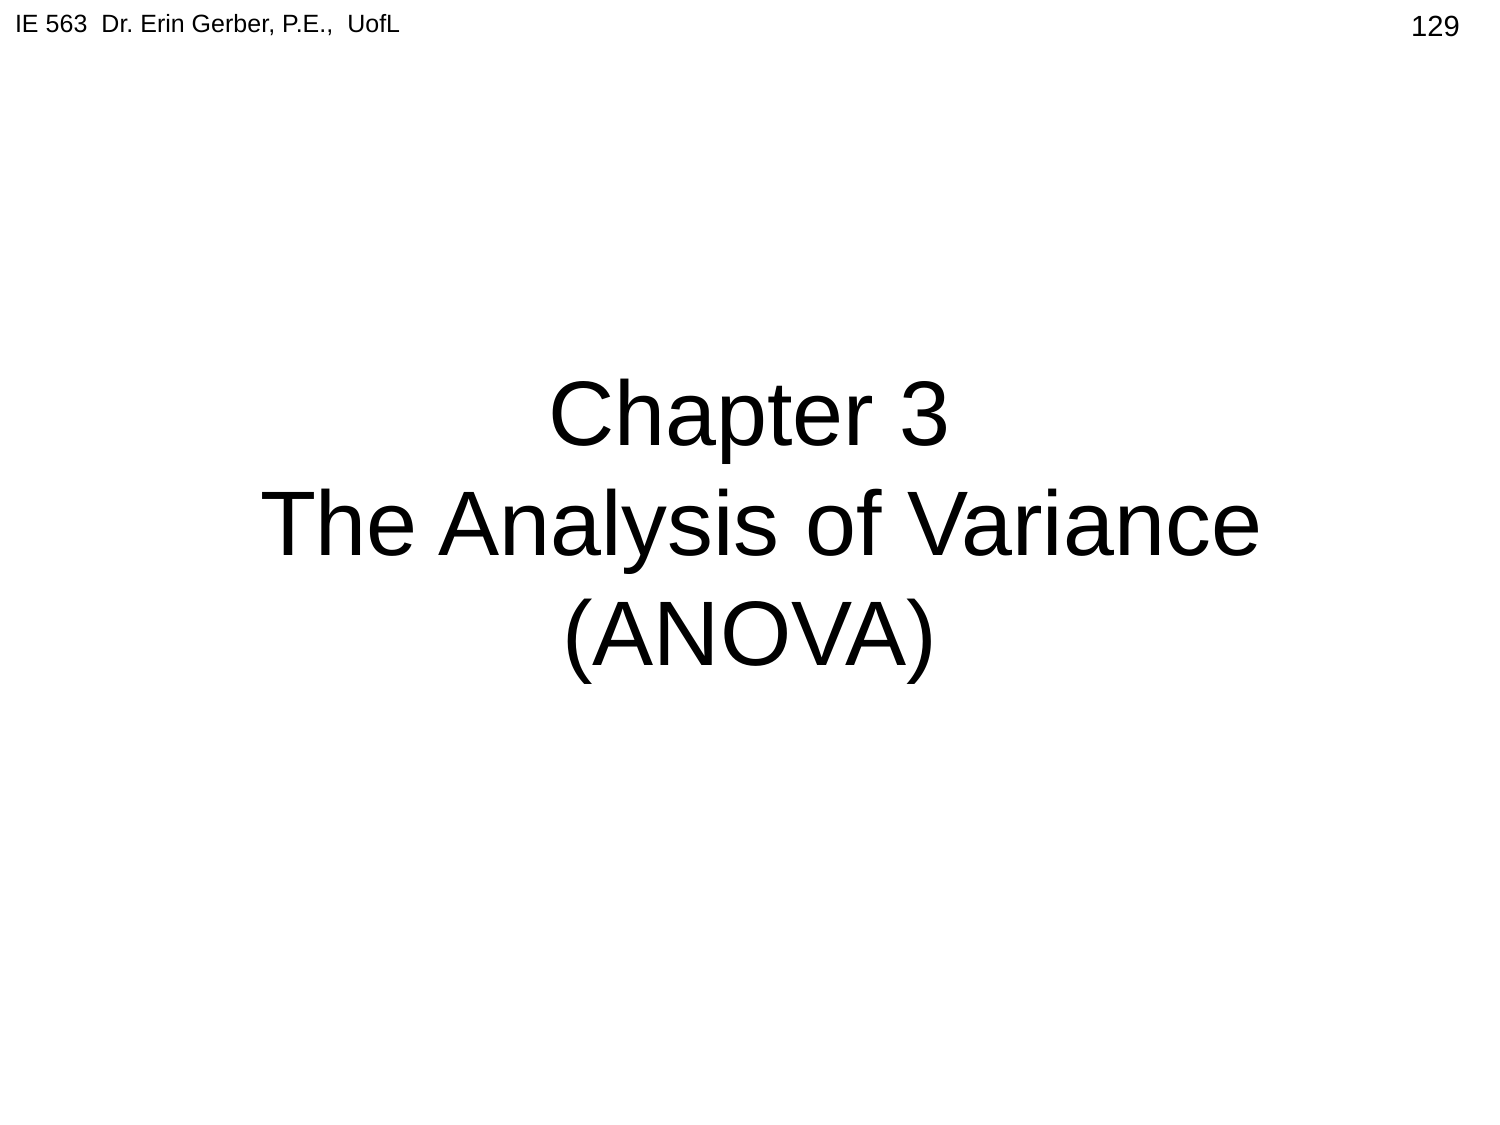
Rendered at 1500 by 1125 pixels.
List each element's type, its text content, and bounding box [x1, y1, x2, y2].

title Chapter 3 The Analysis of Variance (ANOVA) [74, 299, 1426, 738]
slide_number 129 [1124, 0, 1476, 79]
footer IE 563 Dr. Erin Gerber, P.E., UofL [0, 0, 626, 79]
